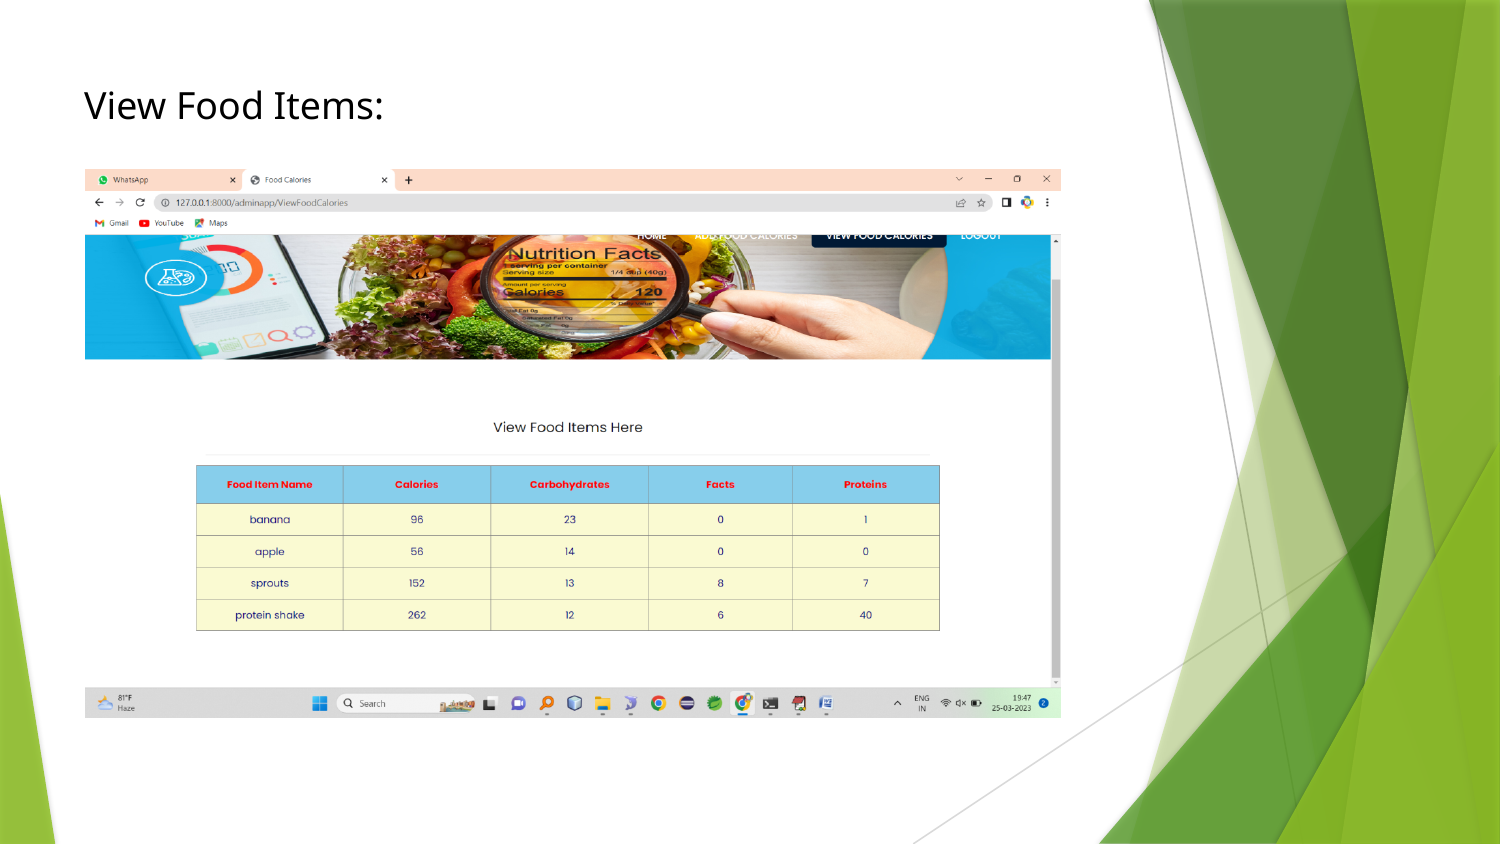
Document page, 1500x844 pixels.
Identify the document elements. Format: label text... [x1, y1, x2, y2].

picture [85, 169, 1062, 719]
text_box View Food Items: [69, 74, 467, 135]
